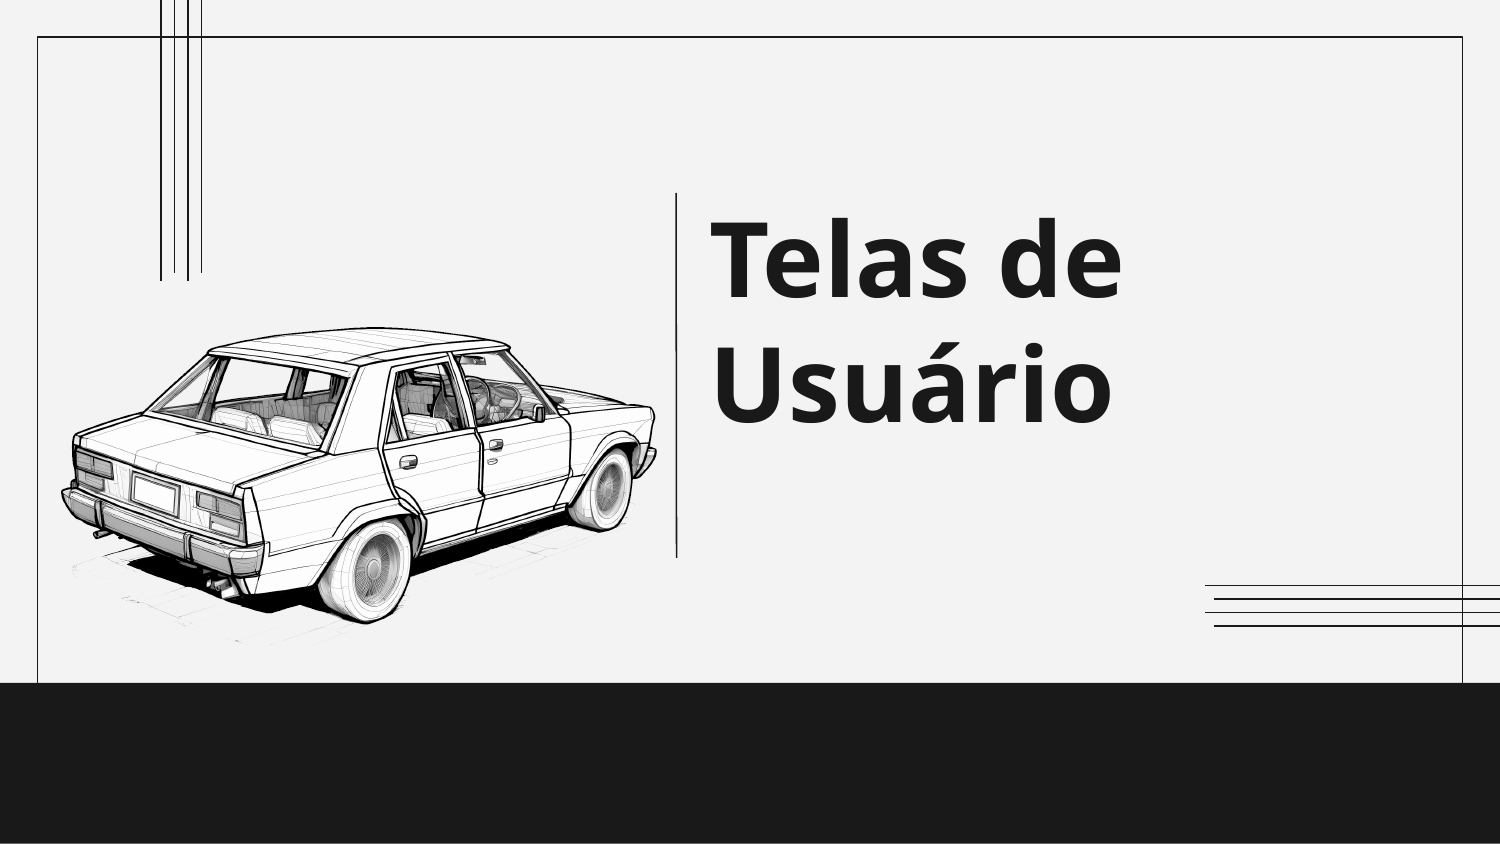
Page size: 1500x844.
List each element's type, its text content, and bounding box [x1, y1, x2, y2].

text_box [33, 112, 330, 154]
title Telas de Usuário [694, 183, 1383, 459]
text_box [1204, 585, 1500, 627]
picture [45, 314, 677, 645]
